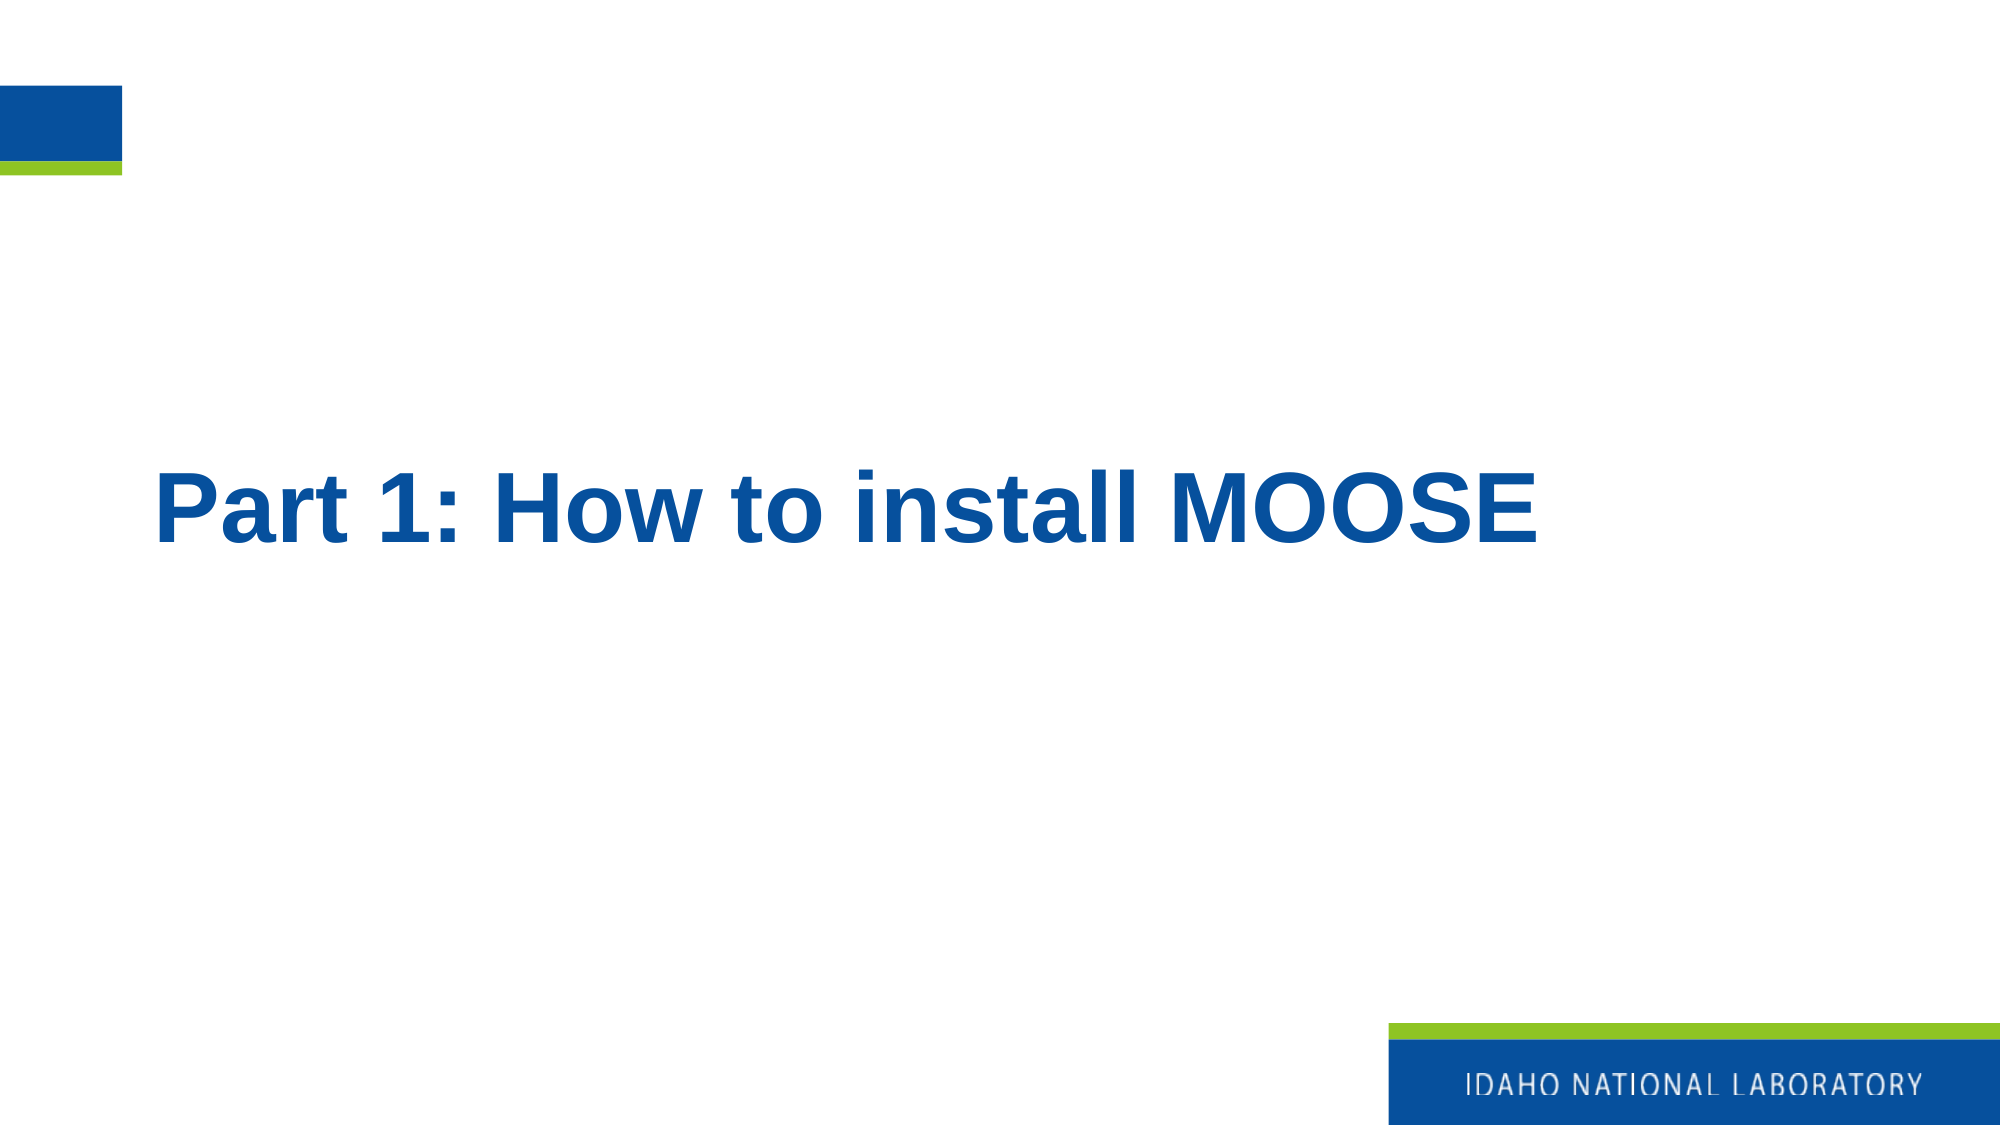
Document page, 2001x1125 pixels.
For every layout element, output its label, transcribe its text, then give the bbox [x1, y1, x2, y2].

title Part 1: How to install MOOSE [153, 280, 1862, 749]
